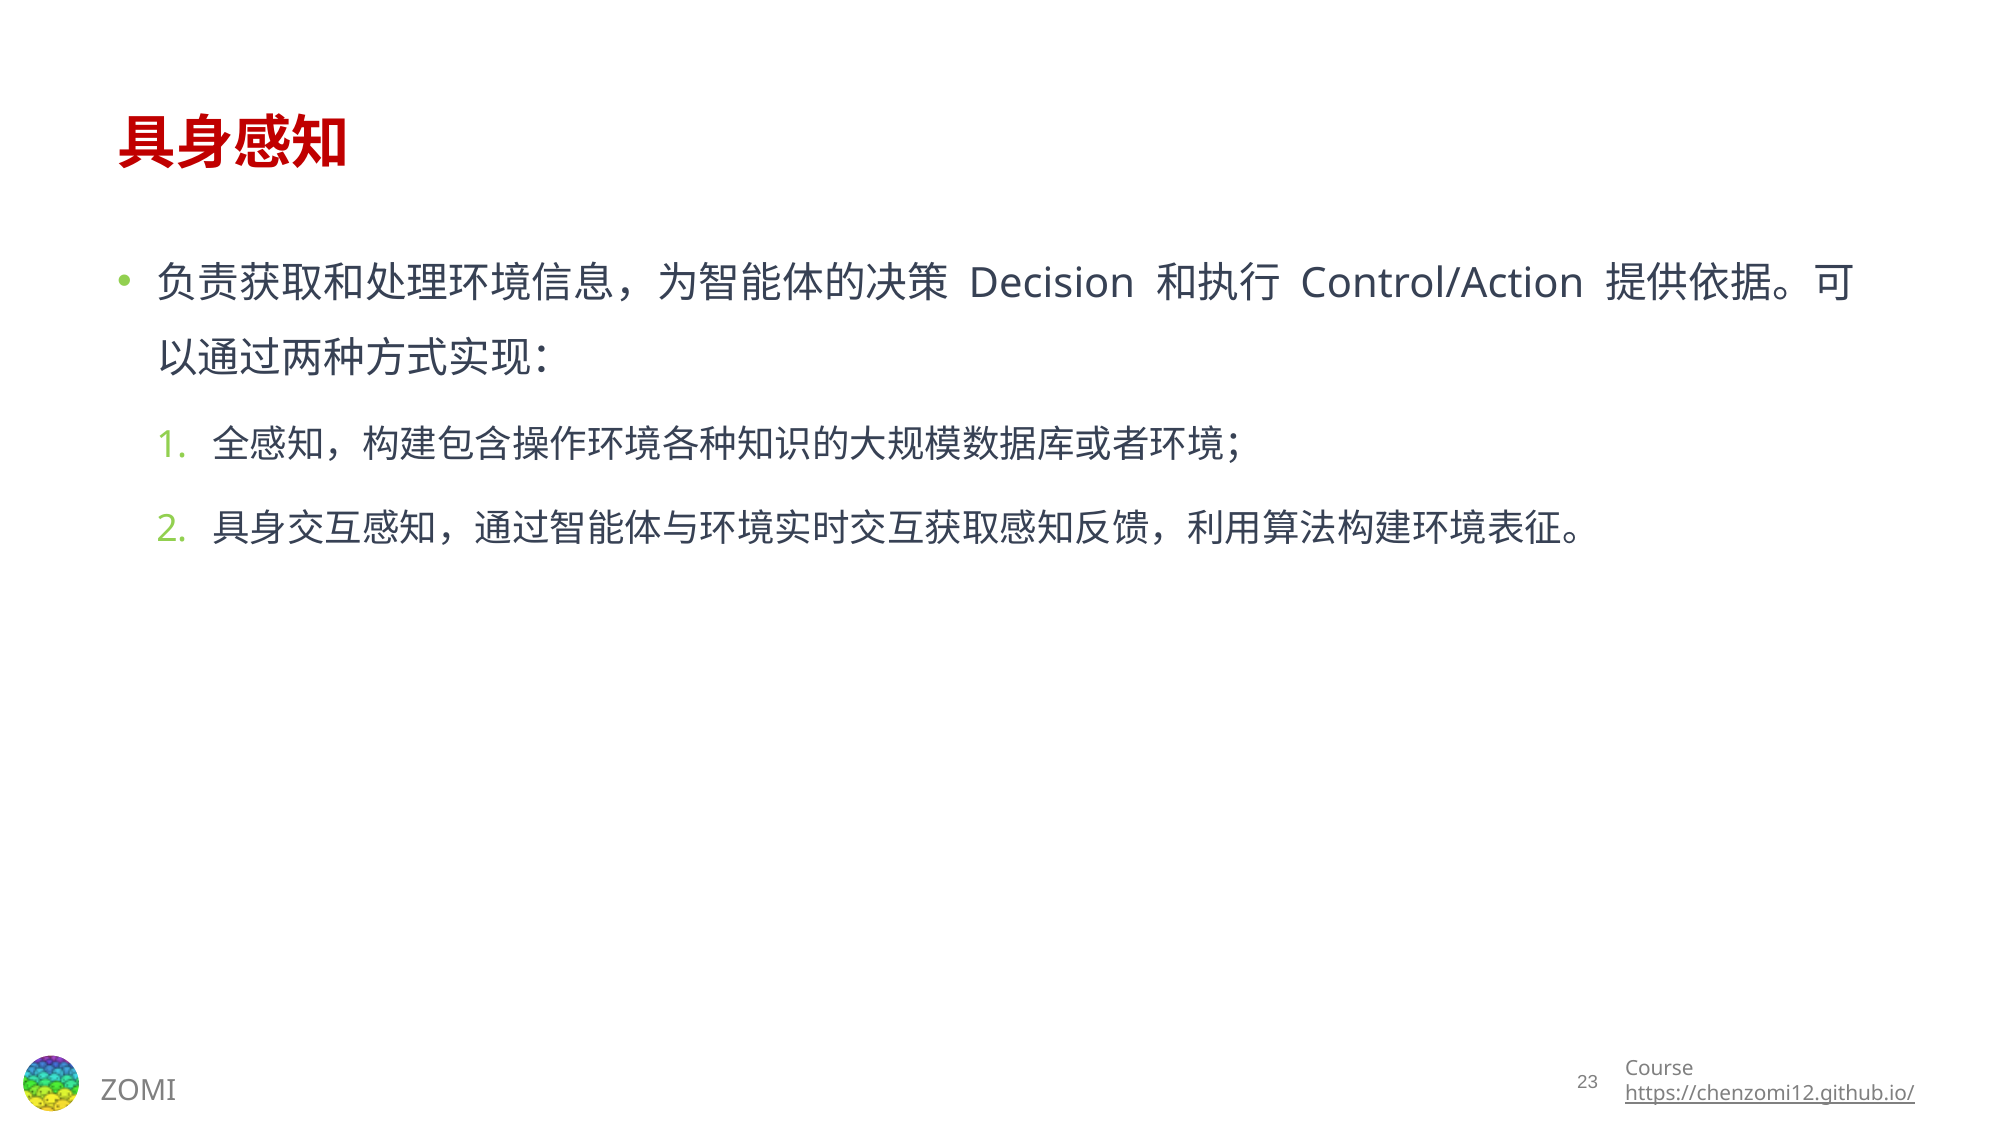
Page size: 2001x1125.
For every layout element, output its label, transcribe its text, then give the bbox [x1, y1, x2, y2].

picture [24, 1056, 78, 1111]
list 负责获取和处理环境信息，为智能体的决策 Decision 和执行 Control/Action 提供依据。可以通过两种方式实现： 全感知，构建包含操作环境各种知识的大规模数据库或者环境； 具身交互感知，通过智能体与环境实时交互获取感知反馈，利用算法构建环境表征。 [102, 223, 1901, 1043]
title 具身感知 [102, 91, 1901, 189]
